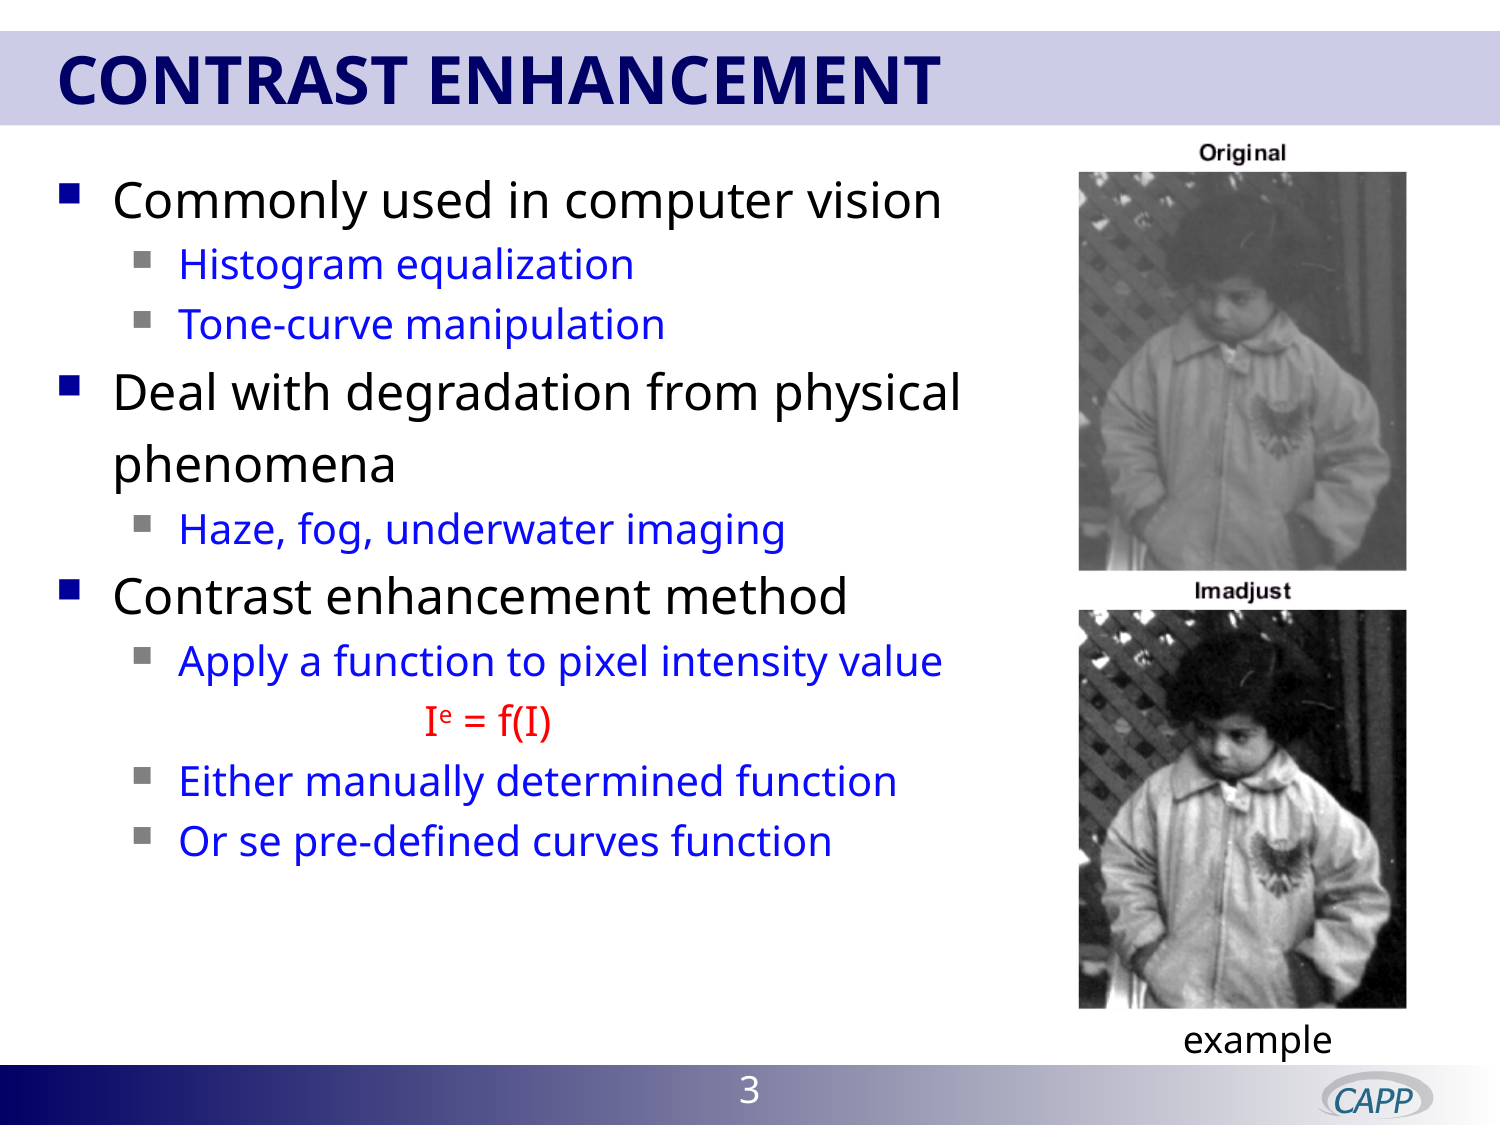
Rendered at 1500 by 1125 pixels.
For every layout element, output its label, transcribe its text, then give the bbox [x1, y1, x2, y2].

title Contrast enhancement [40, 30, 1460, 126]
list Commonly used in computer vision Histogram equalization Tone-curve manipulation Deal with degradation from physical phenomena Haze, fog, underwater imaging Contrast enhancement method Apply a function to pixel intensity value Ie = f(I) Either manually determined function Or se pre-defined curves function [40, 148, 940, 1010]
picture [945, 125, 1500, 1121]
